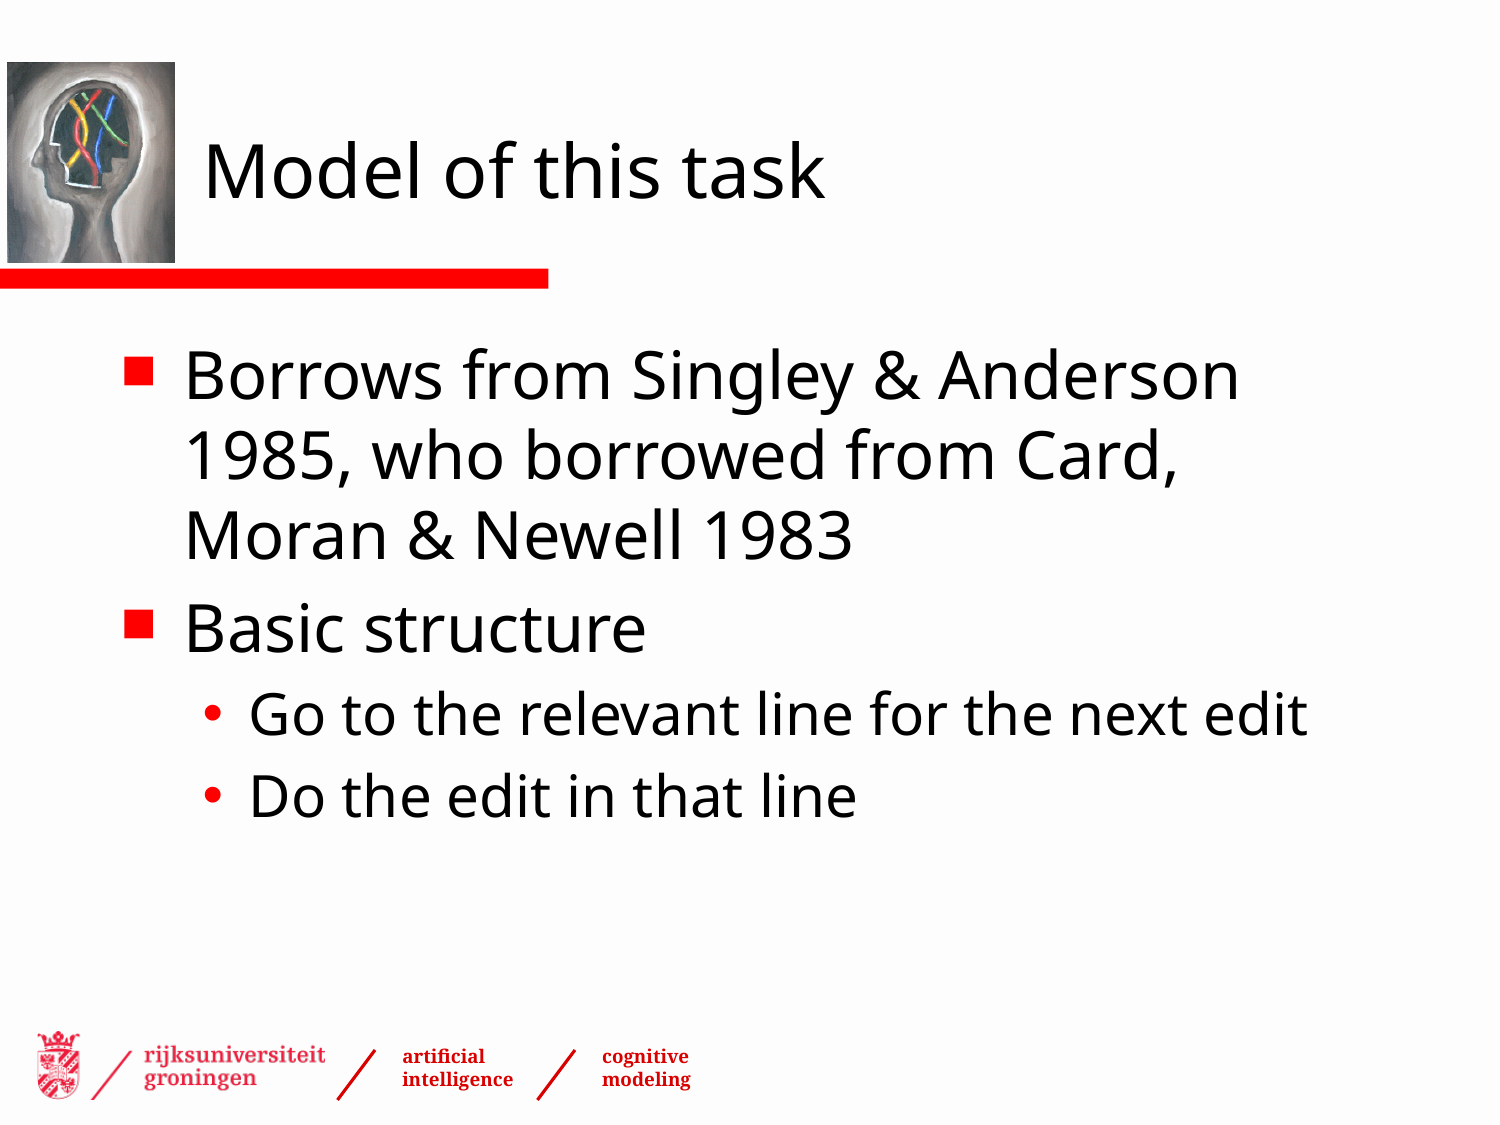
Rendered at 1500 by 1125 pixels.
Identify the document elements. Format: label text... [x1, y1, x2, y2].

title Model of this task [187, 74, 1463, 263]
list Borrows from Singley & Anderson 1985, who borrowed from Card, Moran & Newell 1983 Basic structure Go to the relevant line for the next edit Do the edit in that line [112, 324, 1388, 1001]
picture [7, 62, 175, 263]
